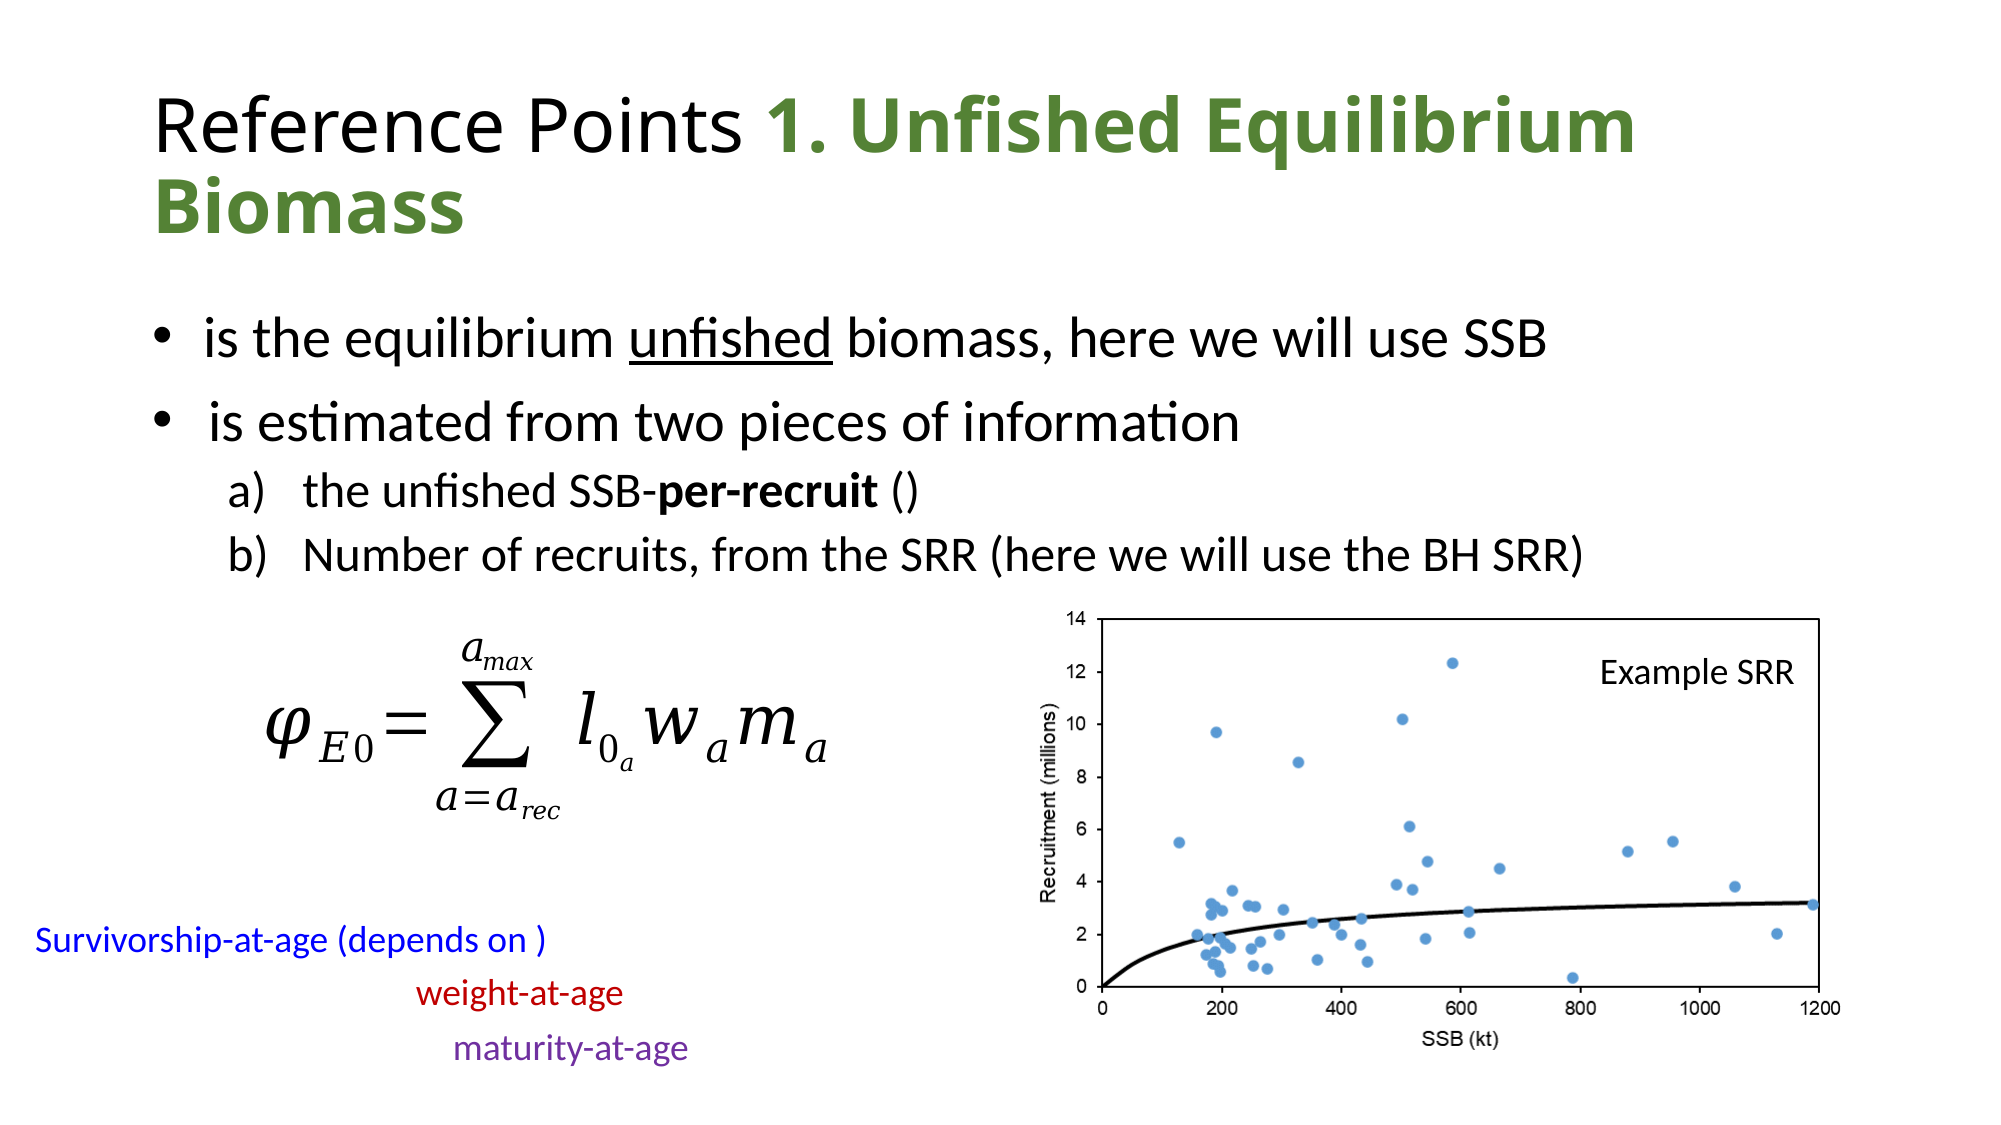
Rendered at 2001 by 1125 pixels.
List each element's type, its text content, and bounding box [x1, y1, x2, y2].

text_box weight-at-age [400, 960, 639, 1020]
picture [1009, 597, 1863, 1077]
text_box maturity-at-age [438, 1015, 704, 1076]
